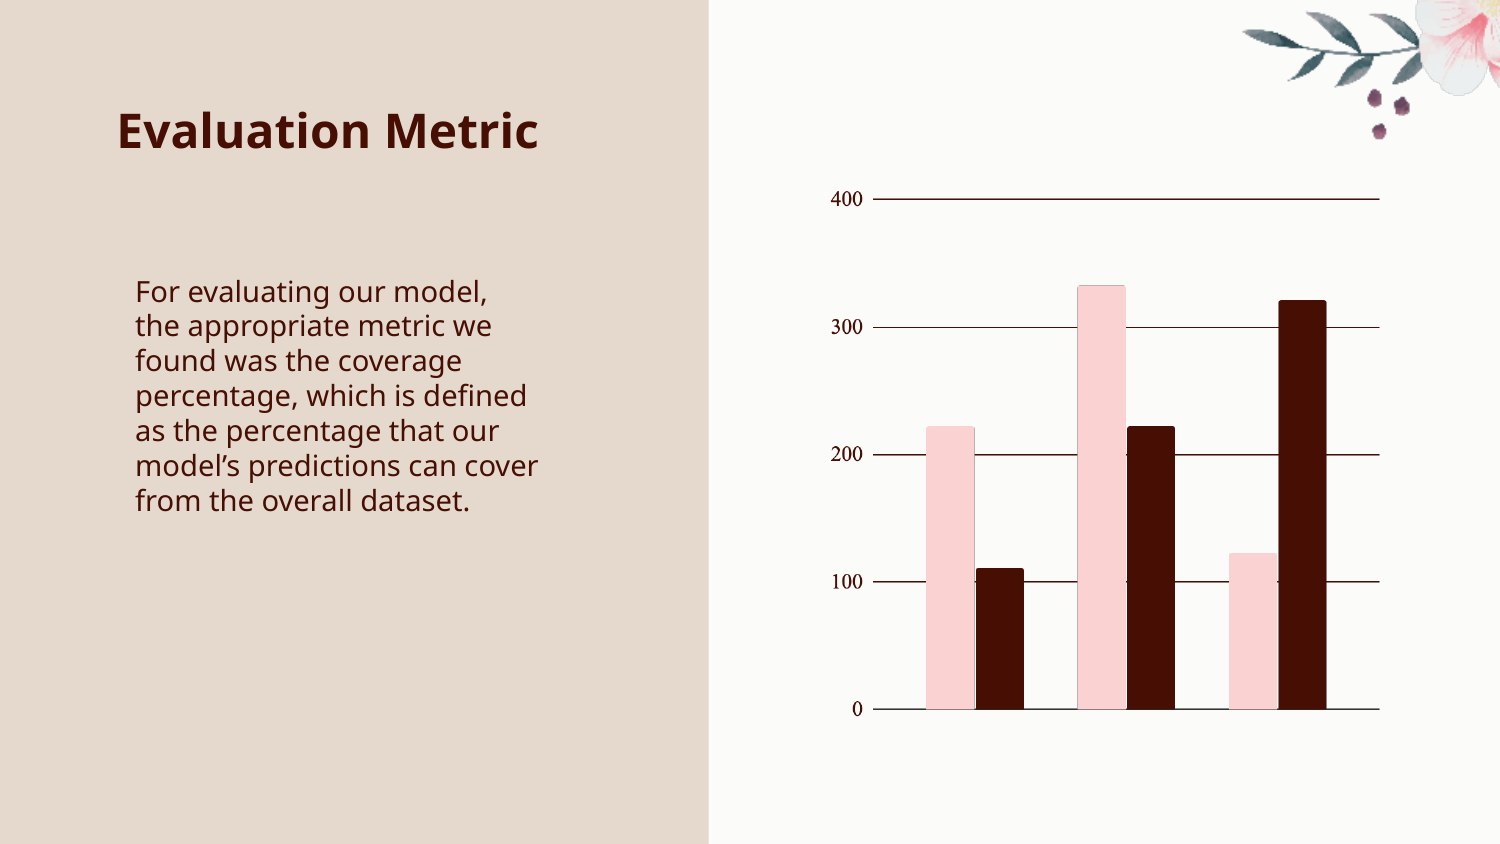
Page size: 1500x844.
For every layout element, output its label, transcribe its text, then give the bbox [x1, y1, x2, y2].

picture [800, 157, 1410, 718]
subtitle For evaluating our model, the appropriate metric we found was the coverage percentage, which is defined as the percentage that our model’s predictions can cover from the overall dataset. [120, 257, 555, 422]
subtitle [1227, 0, 1500, 148]
title Evaluation Metric [101, 85, 1433, 180]
